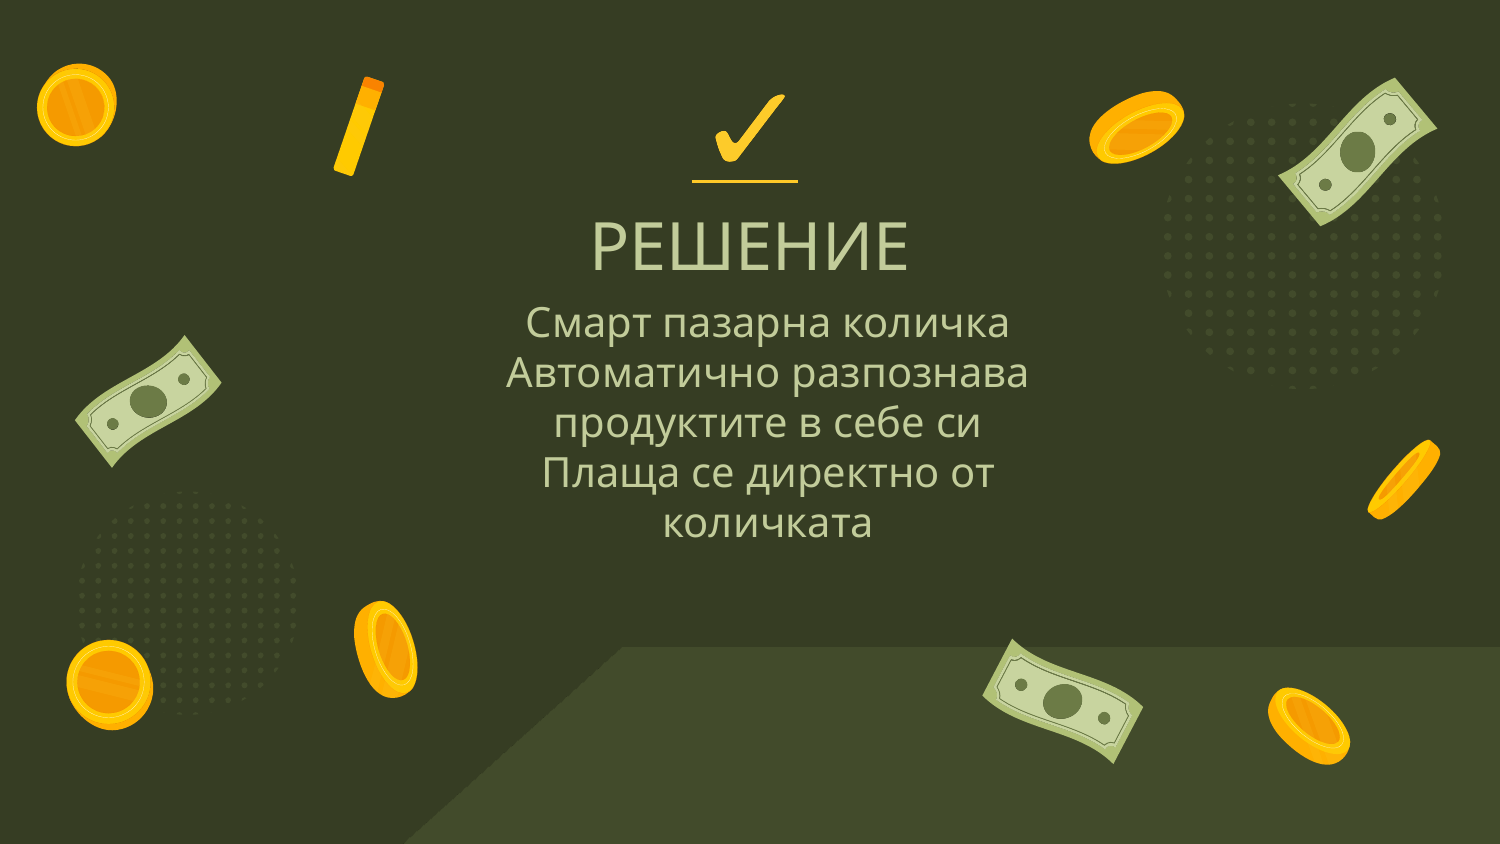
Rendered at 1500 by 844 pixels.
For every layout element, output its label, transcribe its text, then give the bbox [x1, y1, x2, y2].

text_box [80, 328, 216, 475]
subtitle РЕШЕНИЕ [515, 207, 985, 279]
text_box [1088, 85, 1185, 171]
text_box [33, 63, 122, 147]
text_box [1255, 696, 1360, 755]
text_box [1360, 446, 1448, 513]
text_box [1299, 68, 1416, 236]
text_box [990, 623, 1135, 780]
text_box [66, 639, 154, 731]
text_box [333, 76, 385, 177]
subtitle Смарт пазарна количка Автоматично разпознава продуктите в себе си Плаща се директно от количката [382, 281, 1080, 448]
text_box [340, 605, 432, 694]
picture [711, 89, 788, 166]
picture [403, 647, 1500, 844]
